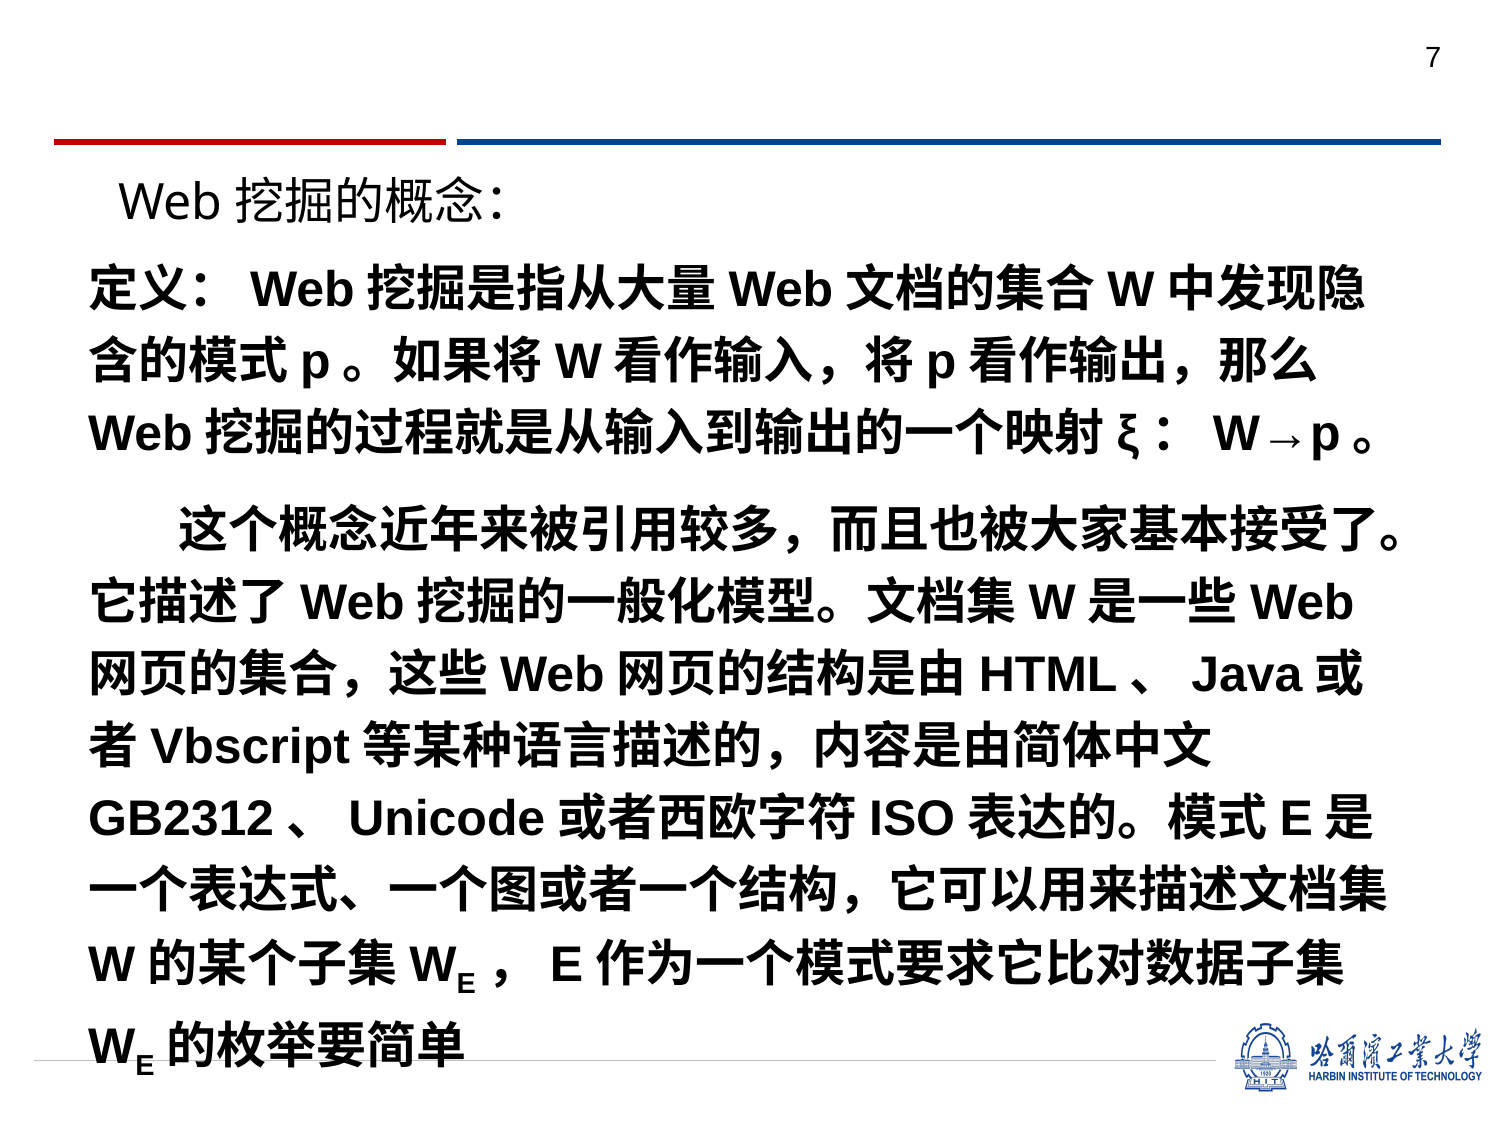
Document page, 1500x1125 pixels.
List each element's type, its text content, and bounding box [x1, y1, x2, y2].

text_box 定义：Web挖掘是指从大量Web文档的集合W中发现隐含的模式p。如果将W看作输入，将p看作输出，那么Web挖掘的过程就是从输入到输出的一个映射ξ：W→p。 这个概念近年来被引用较多，而且也被大家基本接受了。它描述了Web挖掘的一般化模型。文档集W是一些Web网页的集合，这些Web网页的结构是由HTML、Java或者Vbscript等某种语言描述的，内容是由简体中文GB2312、Unicode或者西欧字符ISO表达的。模式E是一个表达式、一个图或者一个结构，它可以用来描述文档集W的某个子集WE，E作为一个模式要求它比对数据子集WE的枚举要简单 [73, 237, 1424, 1089]
title Web挖掘的概念： [103, 7, 1397, 237]
picture [1204, 1023, 1482, 1094]
text_box [1397, 31, 1457, 110]
